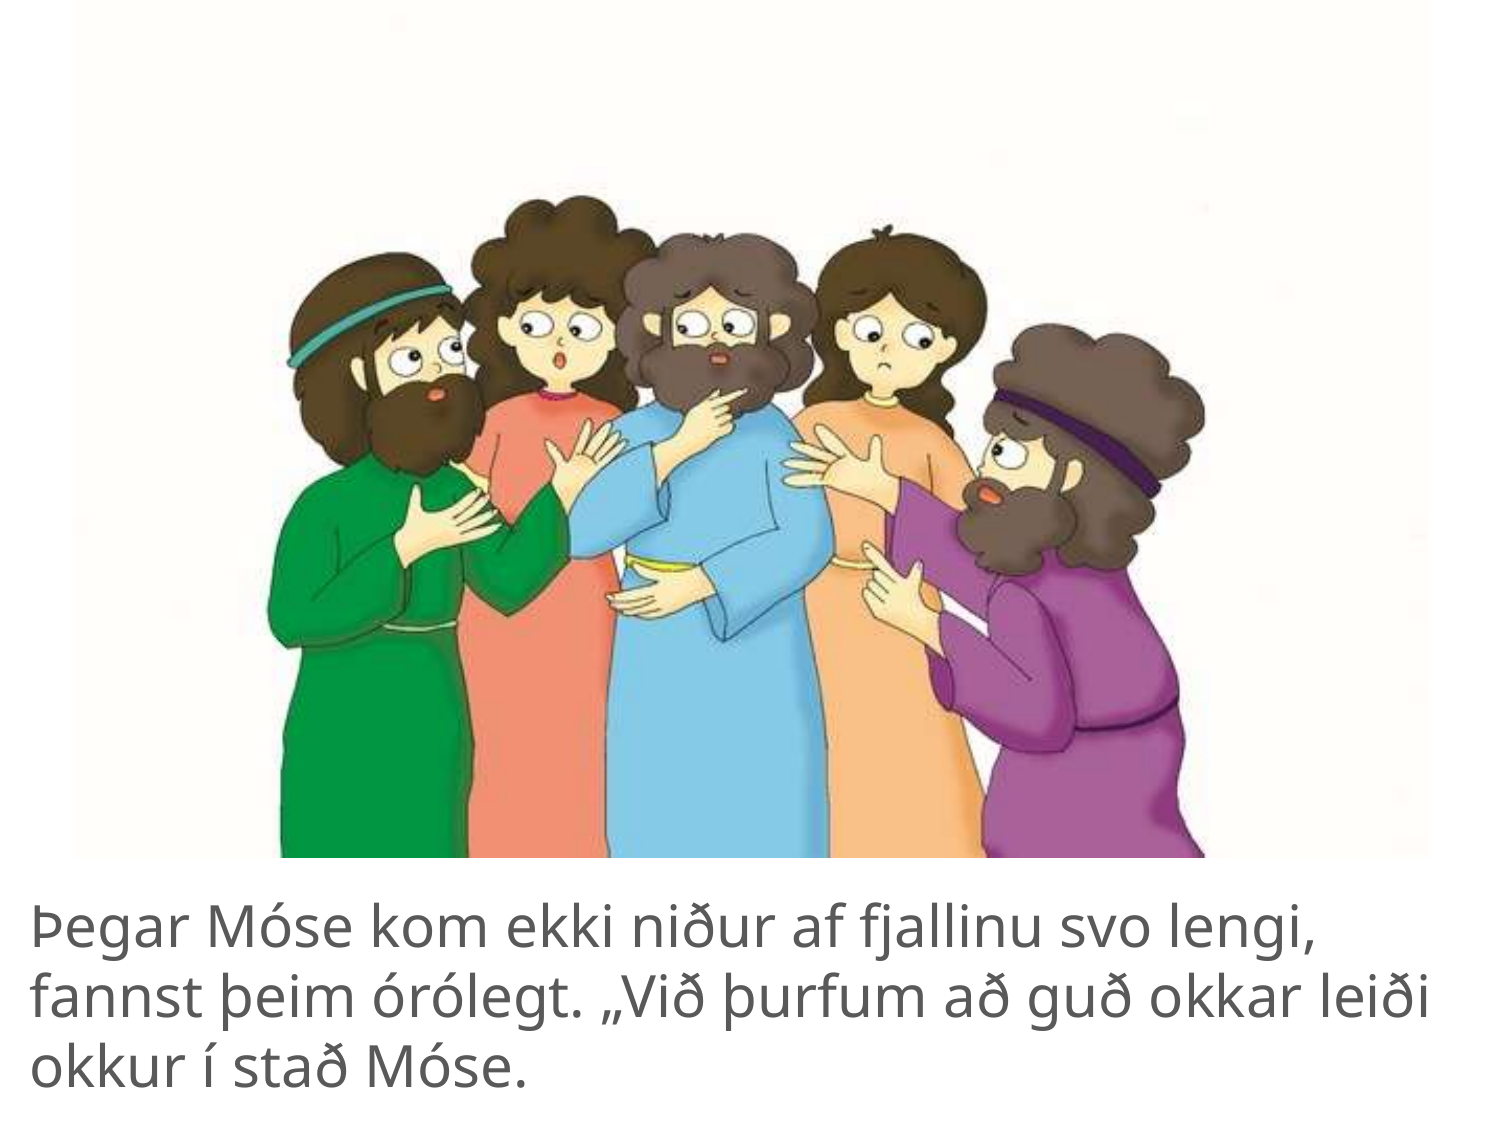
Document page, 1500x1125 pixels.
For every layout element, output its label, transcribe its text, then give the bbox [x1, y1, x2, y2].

text_box Þegar Móse kom ekki niður af fjallinu svo lengi, fannst þeim órólegt. „Við þurfum að guð okkar leiði okkur í stað Móse. [14, 881, 1486, 1107]
picture [72, 0, 1431, 858]
